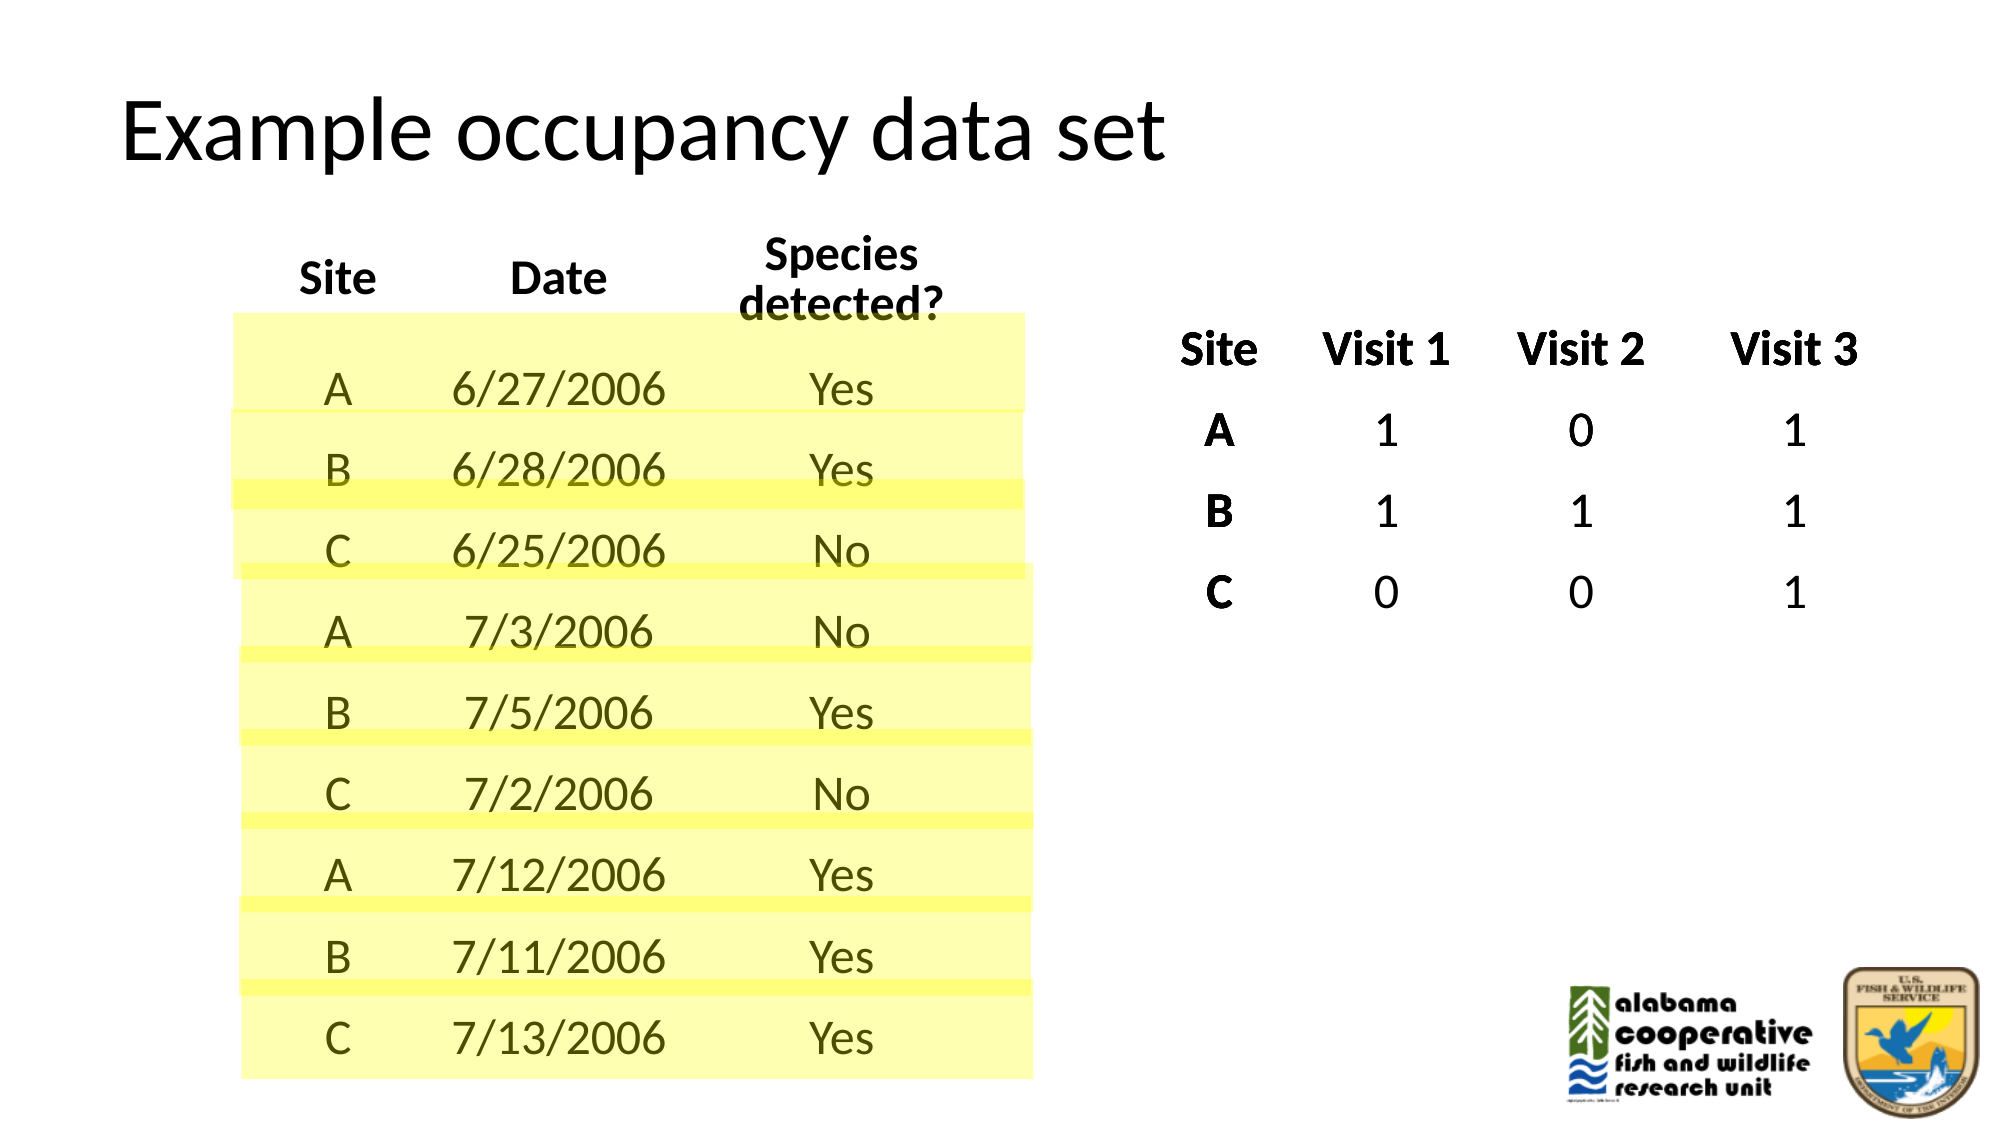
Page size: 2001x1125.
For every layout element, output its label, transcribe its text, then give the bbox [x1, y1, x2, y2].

table_cell 0 [1484, 394, 1679, 475]
text_box [238, 645, 1032, 747]
table_header Site [1150, 313, 1289, 394]
table_cell 0 [1484, 556, 1679, 637]
picture [1842, 966, 1980, 1119]
picture [1551, 973, 1834, 1119]
text_box [240, 561, 1034, 663]
text_box [232, 478, 1026, 580]
table_cell 1 [1679, 556, 1910, 637]
table_cell 1 [1484, 475, 1679, 556]
table_header Species detected? [692, 212, 992, 311]
table_cell A [1150, 394, 1289, 475]
text_box [240, 978, 1034, 1080]
table_cell 0 [1289, 556, 1484, 637]
table_header Visit 2 [1484, 313, 1679, 394]
text_box [232, 311, 1026, 413]
table_cell 1 [1289, 394, 1484, 475]
title Example occupancy data set [99, 37, 1900, 225]
table_header Visit 1 [1289, 313, 1484, 394]
table_cell 1 [1679, 475, 1910, 556]
table_header Site [250, 212, 426, 311]
table_cell 1 [1289, 475, 1484, 556]
text_box [240, 728, 1034, 830]
text_box [230, 408, 1024, 510]
text_box [240, 830, 1034, 913]
text_box [238, 895, 1032, 997]
table_cell 1 [1679, 394, 1910, 475]
table_header Date [426, 212, 692, 311]
table_cell C [1150, 556, 1289, 637]
table_header Visit 3 [1679, 313, 1910, 394]
table_cell B [1150, 475, 1289, 556]
